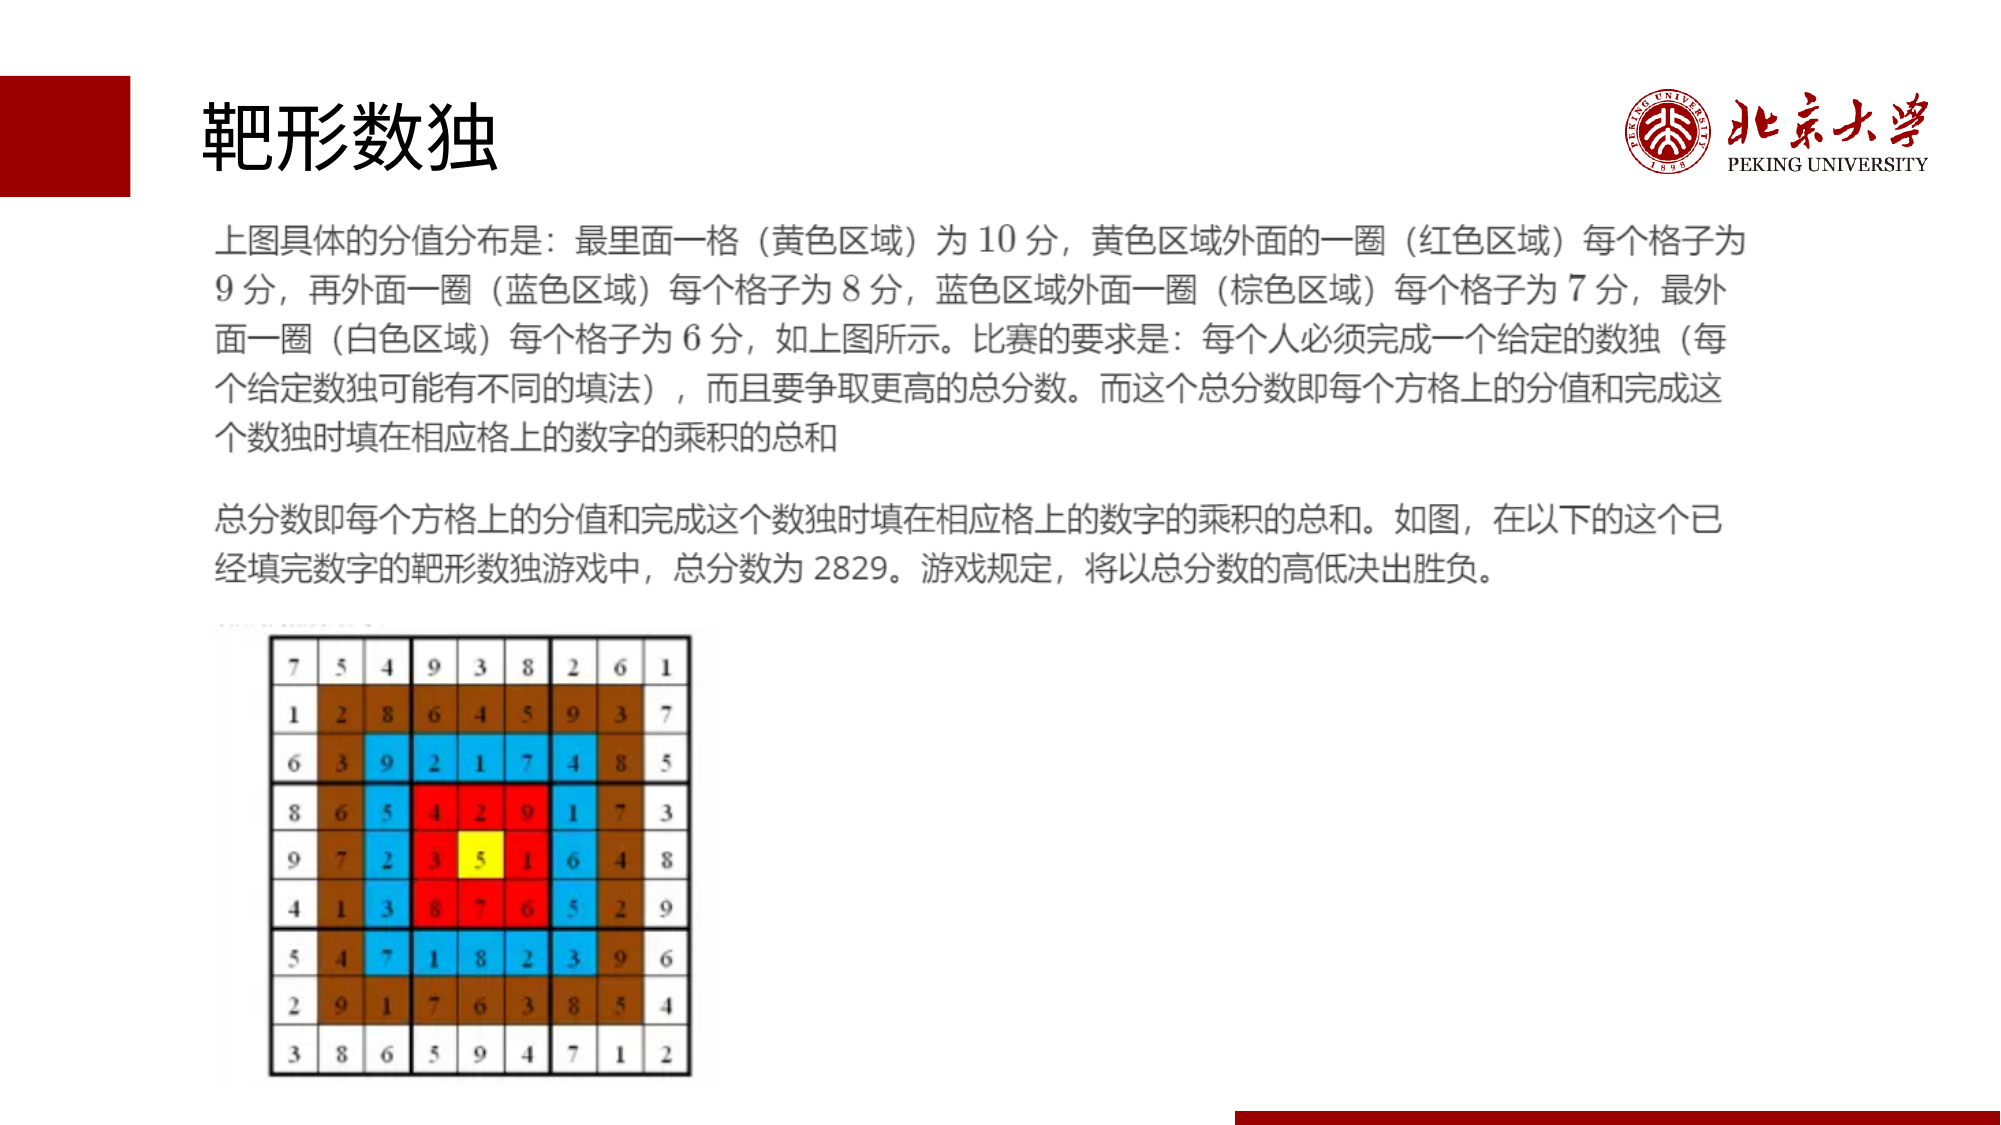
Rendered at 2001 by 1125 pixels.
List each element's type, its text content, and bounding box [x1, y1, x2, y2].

text_box [0, 75, 131, 197]
picture [1625, 89, 1928, 174]
text_box [1235, 1111, 2000, 1125]
picture [186, 208, 1765, 1111]
text_box 靶形数独 [186, 83, 752, 189]
